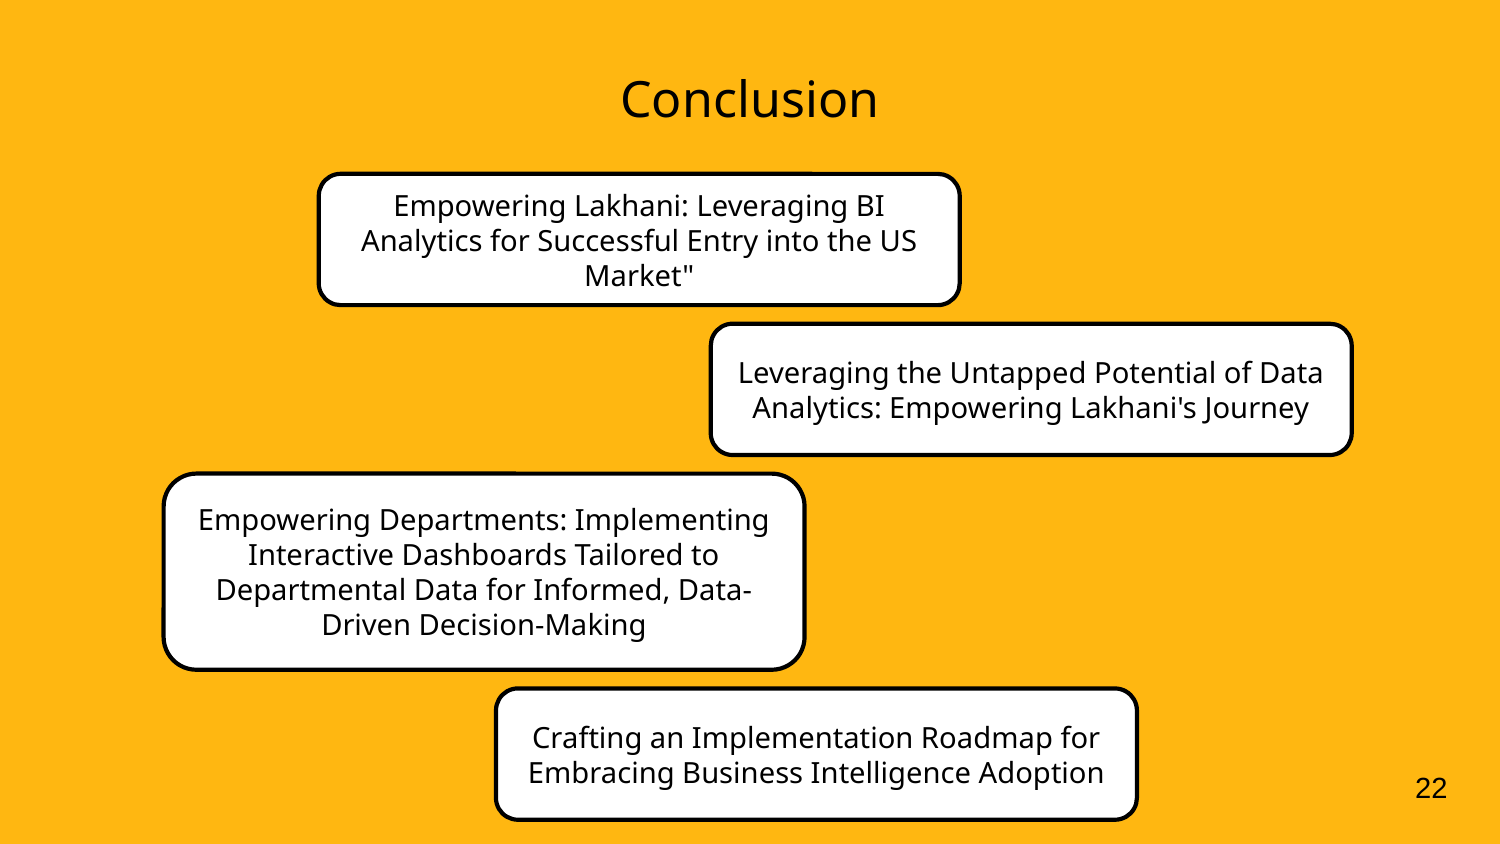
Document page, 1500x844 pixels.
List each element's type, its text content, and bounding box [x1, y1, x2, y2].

text_box 22 [1400, 761, 1487, 812]
text_box Empowering Lakhani: Leveraging BI Analytics for Successful Entry into the US Market" [316, 171, 962, 308]
text_box Empowering Departments: Implementing Interactive Dashboards Tailored to Departmental Data for Informed, Data-Driven Decision-Making [161, 471, 807, 672]
text_box Conclusion [413, 59, 1087, 135]
text_box [18, 362, 750, 538]
text_box Leveraging the Untapped Potential of Data Analytics: Empowering Lakhani's Journey [708, 321, 1354, 458]
text_box Crafting an Implementation Roadmap for Embracing Business Intelligence Adoption [493, 686, 1140, 822]
